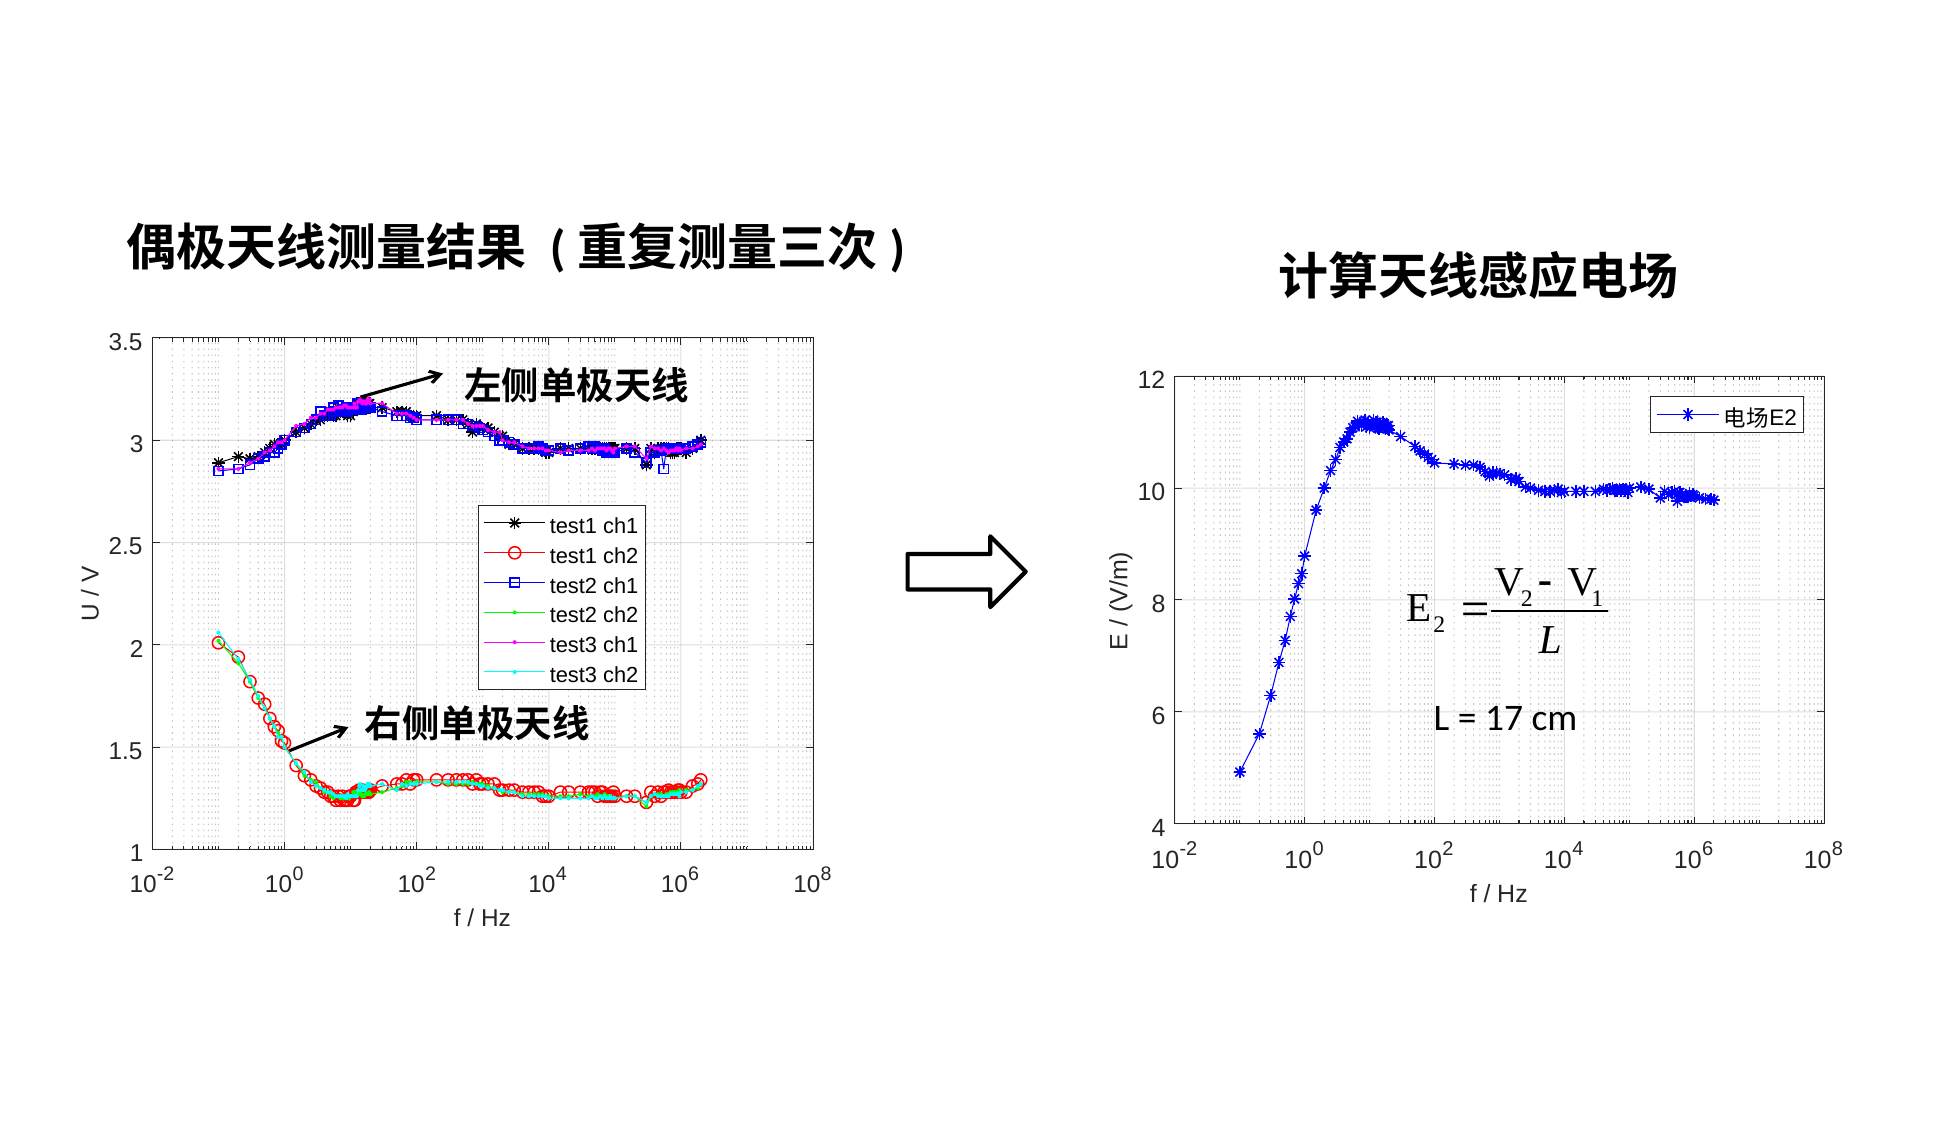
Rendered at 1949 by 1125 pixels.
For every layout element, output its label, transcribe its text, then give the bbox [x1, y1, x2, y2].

text_box 计算天线感应电场 [1263, 236, 1705, 312]
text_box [289, 726, 349, 751]
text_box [1399, 556, 1617, 664]
picture [40, 290, 893, 929]
text_box [905, 534, 1028, 610]
text_box 偶极天线测量结果 (重复测量三次) [112, 208, 920, 283]
picture [1065, 333, 1903, 906]
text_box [360, 373, 444, 398]
